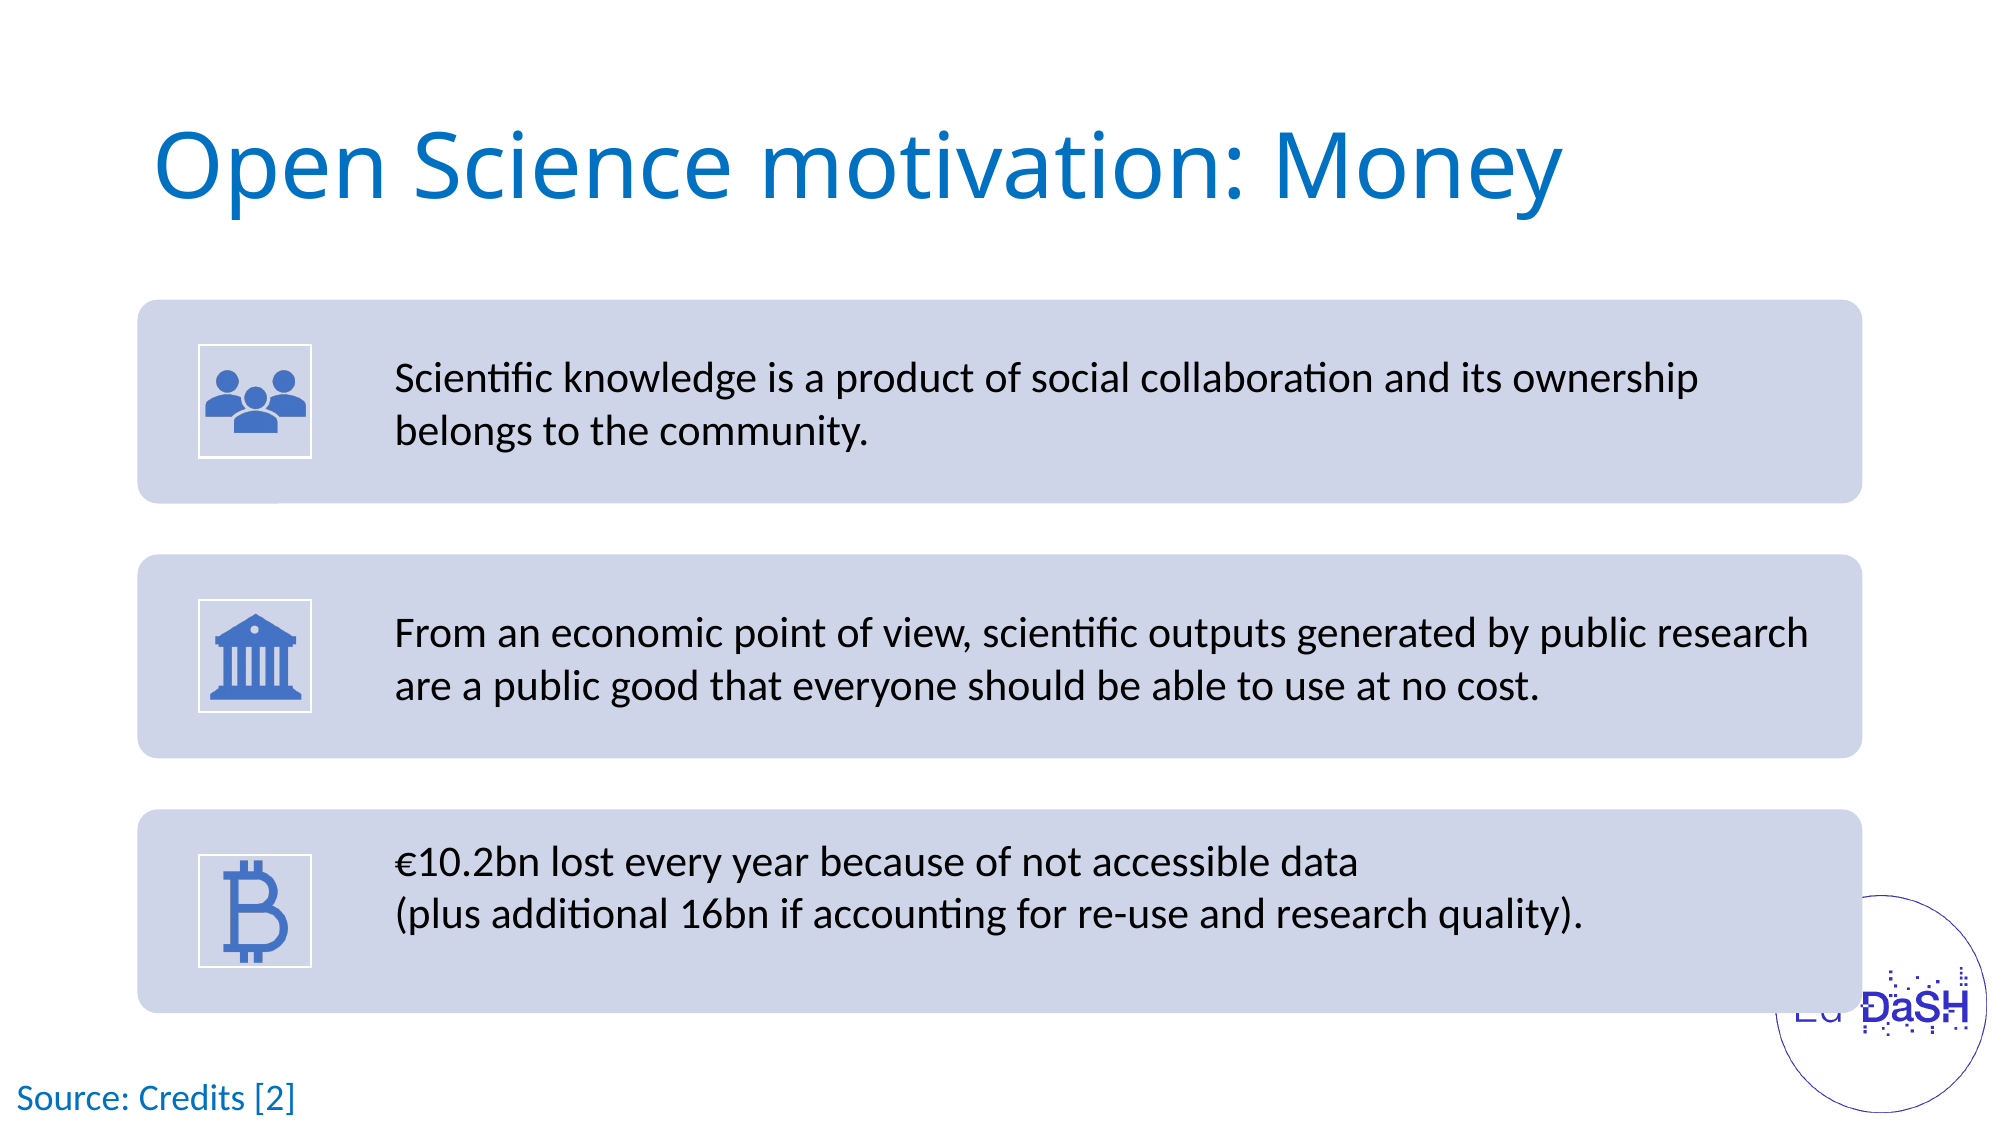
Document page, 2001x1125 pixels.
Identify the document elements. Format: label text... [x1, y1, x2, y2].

text_box Source: Credits [2] [1, 1065, 312, 1125]
picture [1775, 895, 1987, 1113]
title Open Science motivation: Money [137, 59, 1863, 278]
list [137, 299, 1863, 1014]
